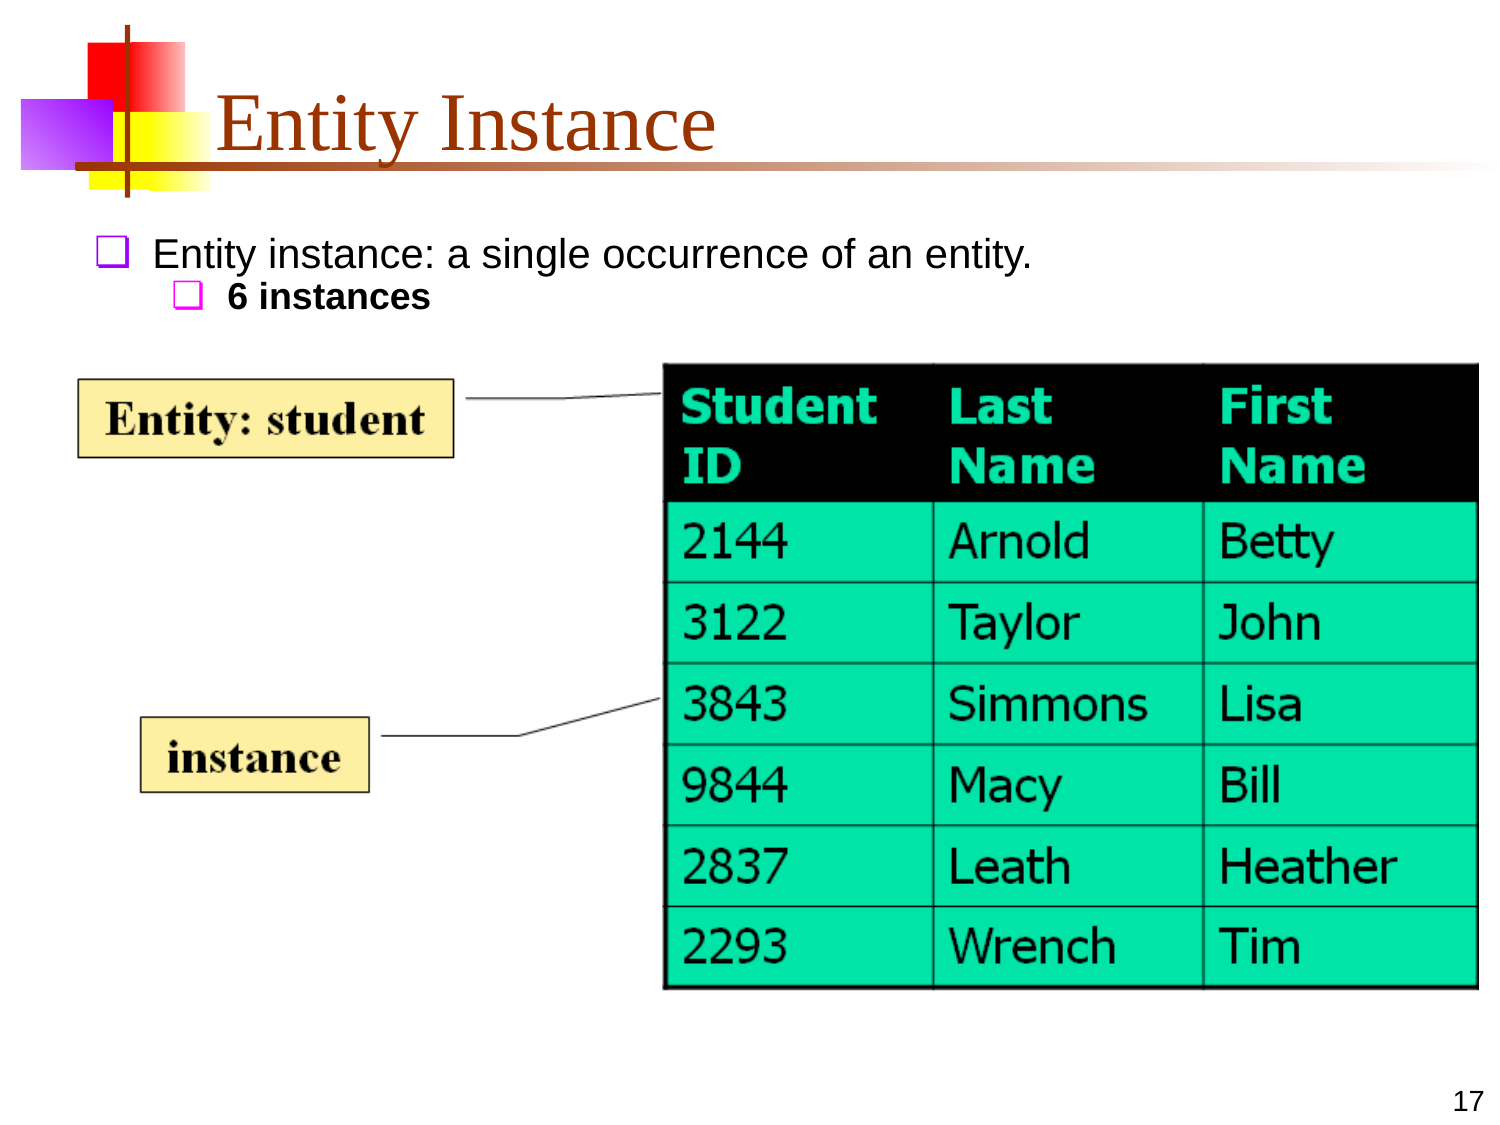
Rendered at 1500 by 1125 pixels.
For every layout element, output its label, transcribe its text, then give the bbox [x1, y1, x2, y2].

slide_number 17 [1187, 1050, 1500, 1125]
title Entity Instance [200, 37, 1479, 175]
list Entity instance: a single occurrence of an entity. 6 instances [62, 224, 1469, 1006]
picture [73, 360, 1479, 1007]
